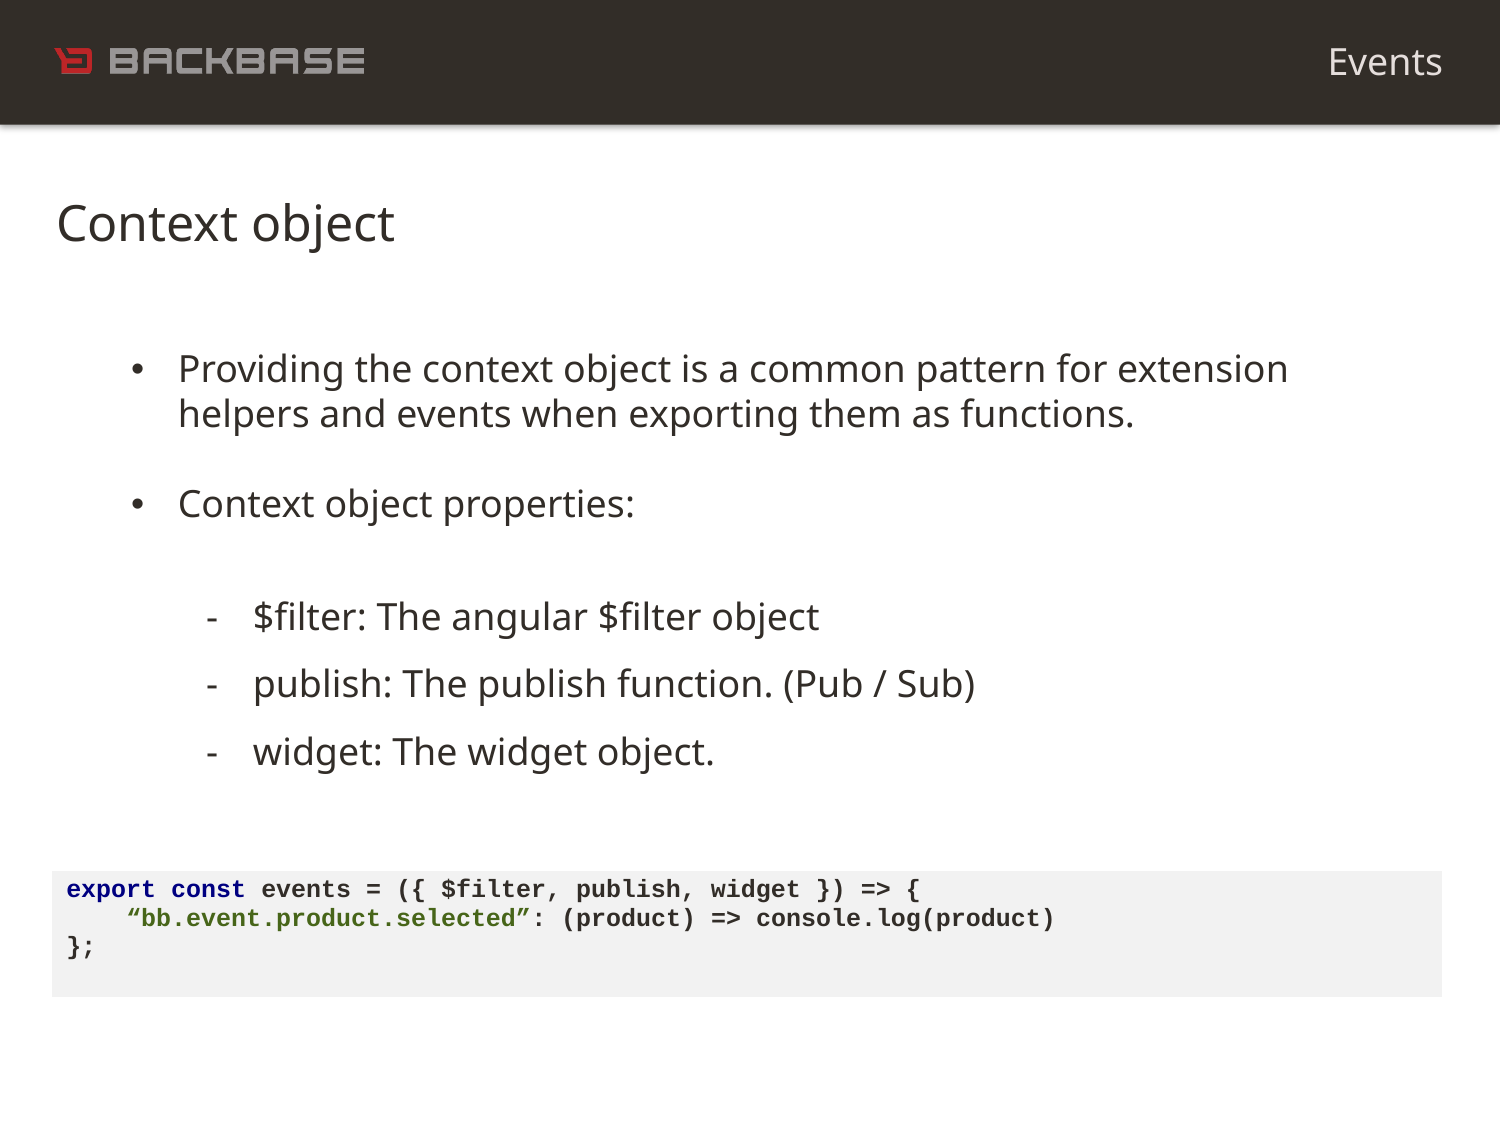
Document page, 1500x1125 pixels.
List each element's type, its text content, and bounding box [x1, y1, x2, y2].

table_header export const events = ({ $filter, publish, widget }) => { “bb.event.product.selected”: (product) => console.log(product) }; [52, 871, 1442, 997]
text_box Context object [41, 184, 1378, 260]
list Events [430, 29, 1459, 91]
text_box Providing the context object is a common pattern for extension helpers and events when exporting them as functions. Context object properties: $filter: The angular $filter object publish: The publish function. (Pub / Sub) widget: The widget object. [41, 338, 1443, 870]
picture [54, 48, 364, 74]
